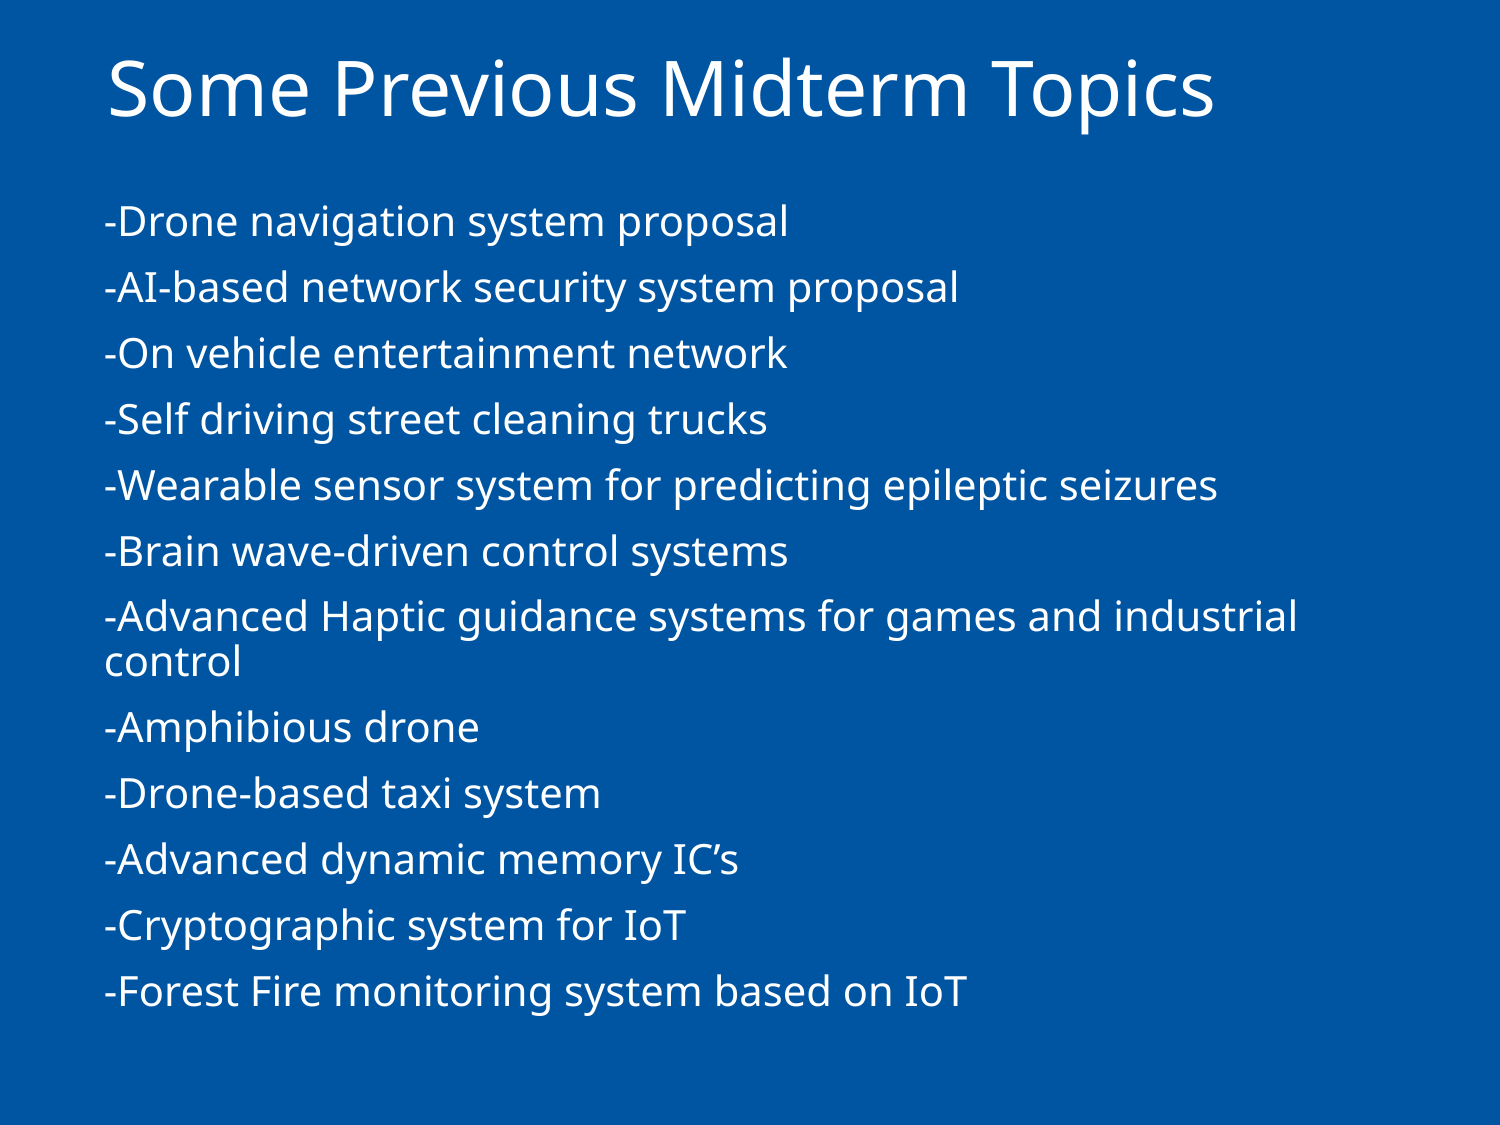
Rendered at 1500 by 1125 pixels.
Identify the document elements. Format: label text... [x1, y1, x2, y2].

list -Drone navigation system proposal -AI-based network security system proposal -On vehicle entertainment network -Self driving street cleaning trucks -Wearable sensor system for predicting epileptic seizures -Brain wave-driven control systems -Advanced Haptic guidance systems for games and industrial control -Amphibious drone -Drone-based taxi system -Advanced dynamic memory IC’s -Cryptographic system for IoT -Forest Fire monitoring system based on IoT [88, 193, 1383, 1092]
title Some Previous Midterm Topics [92, 19, 1387, 165]
